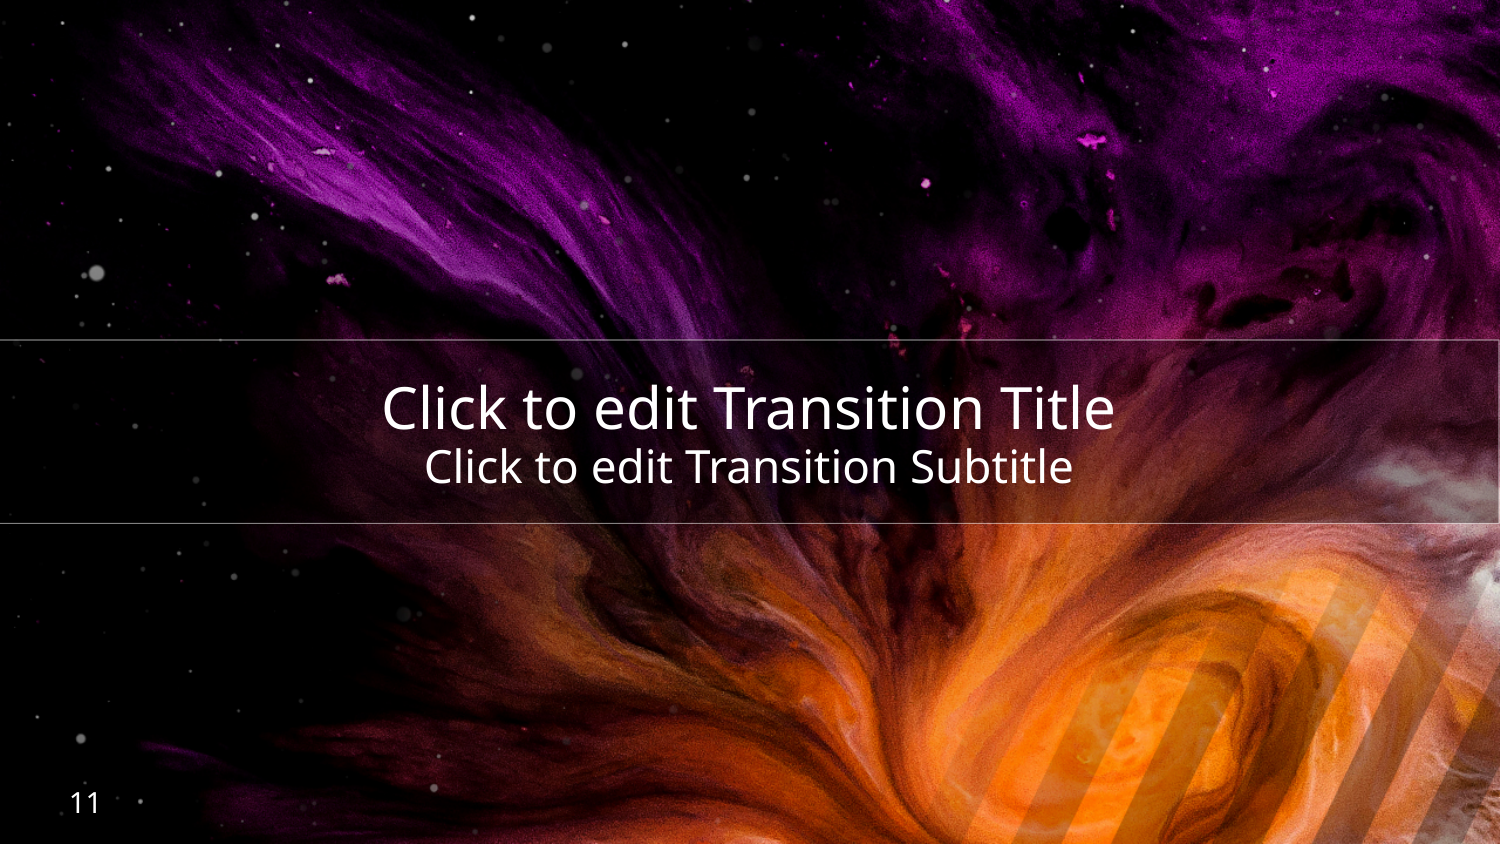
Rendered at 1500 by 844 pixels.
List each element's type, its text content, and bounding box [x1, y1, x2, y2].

picture [0, 0, 1500, 339]
list Click to edit Transition Title Click to edit Transition Subtitle [0, 339, 1500, 524]
picture [0, 524, 1500, 844]
